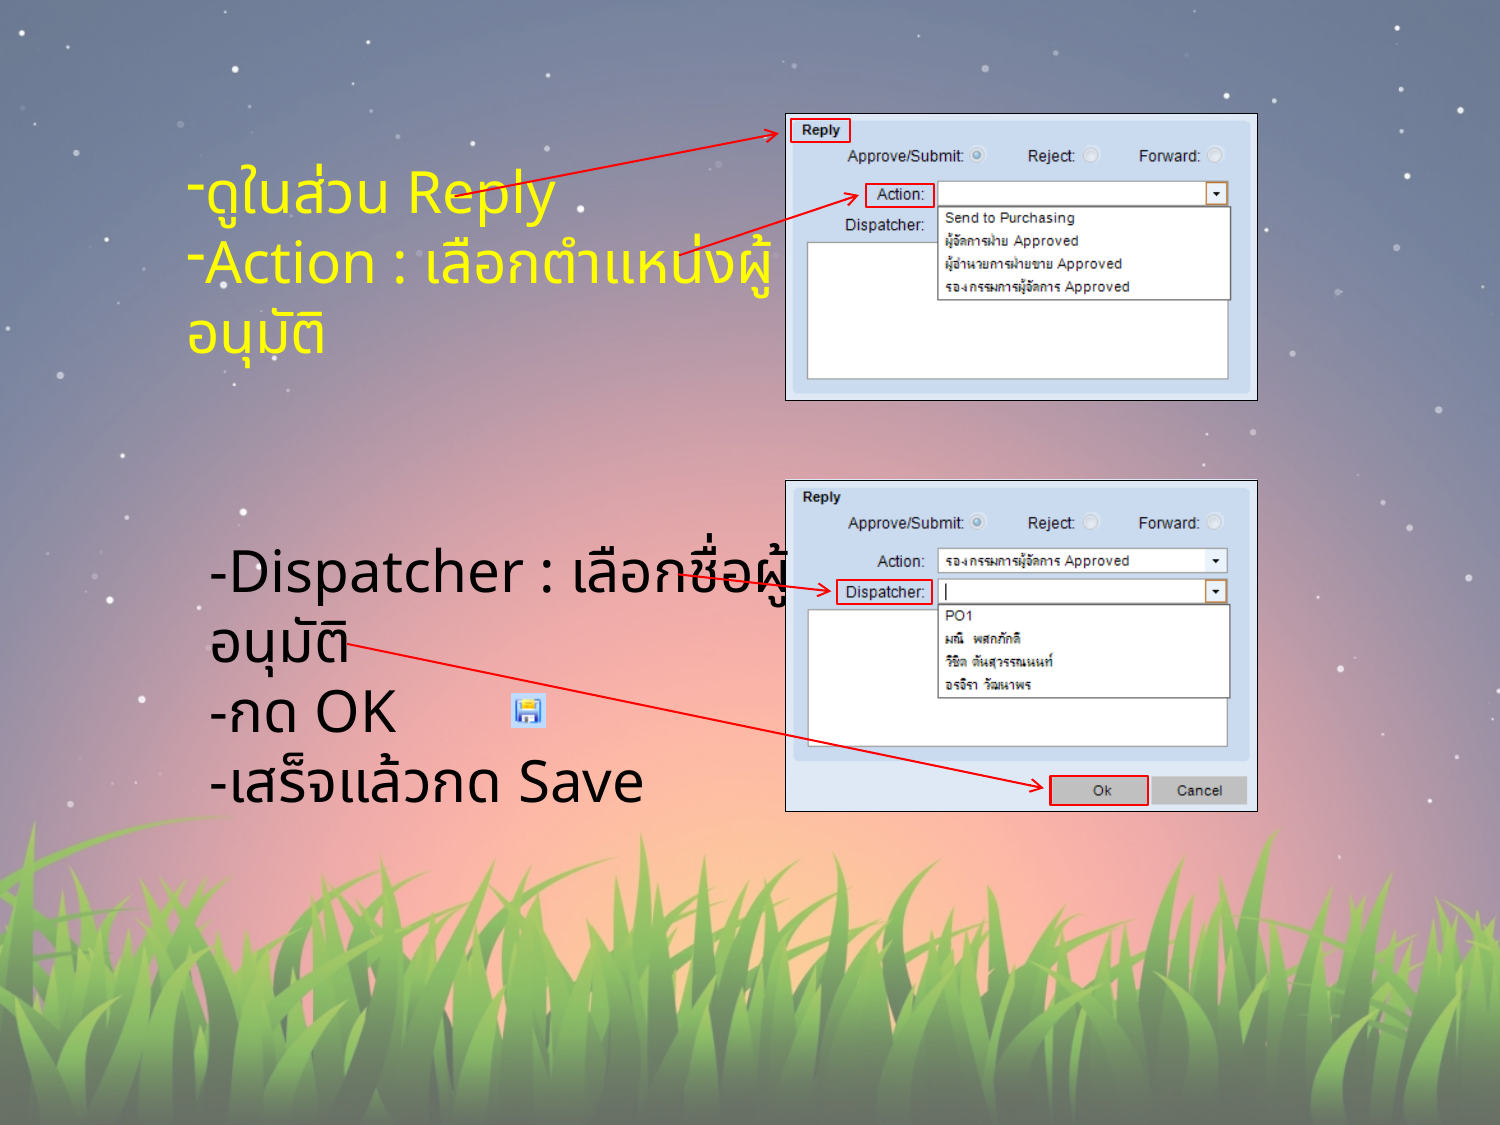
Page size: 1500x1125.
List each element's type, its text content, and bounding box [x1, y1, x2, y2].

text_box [346, 643, 1045, 789]
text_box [454, 133, 780, 197]
picture [785, 479, 1258, 812]
text_box ดูในส่วน Reply Action : เลือกตำแหน่งผู้อนุมัติ [171, 147, 833, 1073]
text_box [678, 194, 860, 256]
picture [785, 113, 1258, 400]
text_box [677, 573, 832, 592]
text_box -Dispatcher : เลือกชื่อผู้อนุมัติ -กด OK -เสร็จแล้วกด Save [194, 527, 857, 1125]
